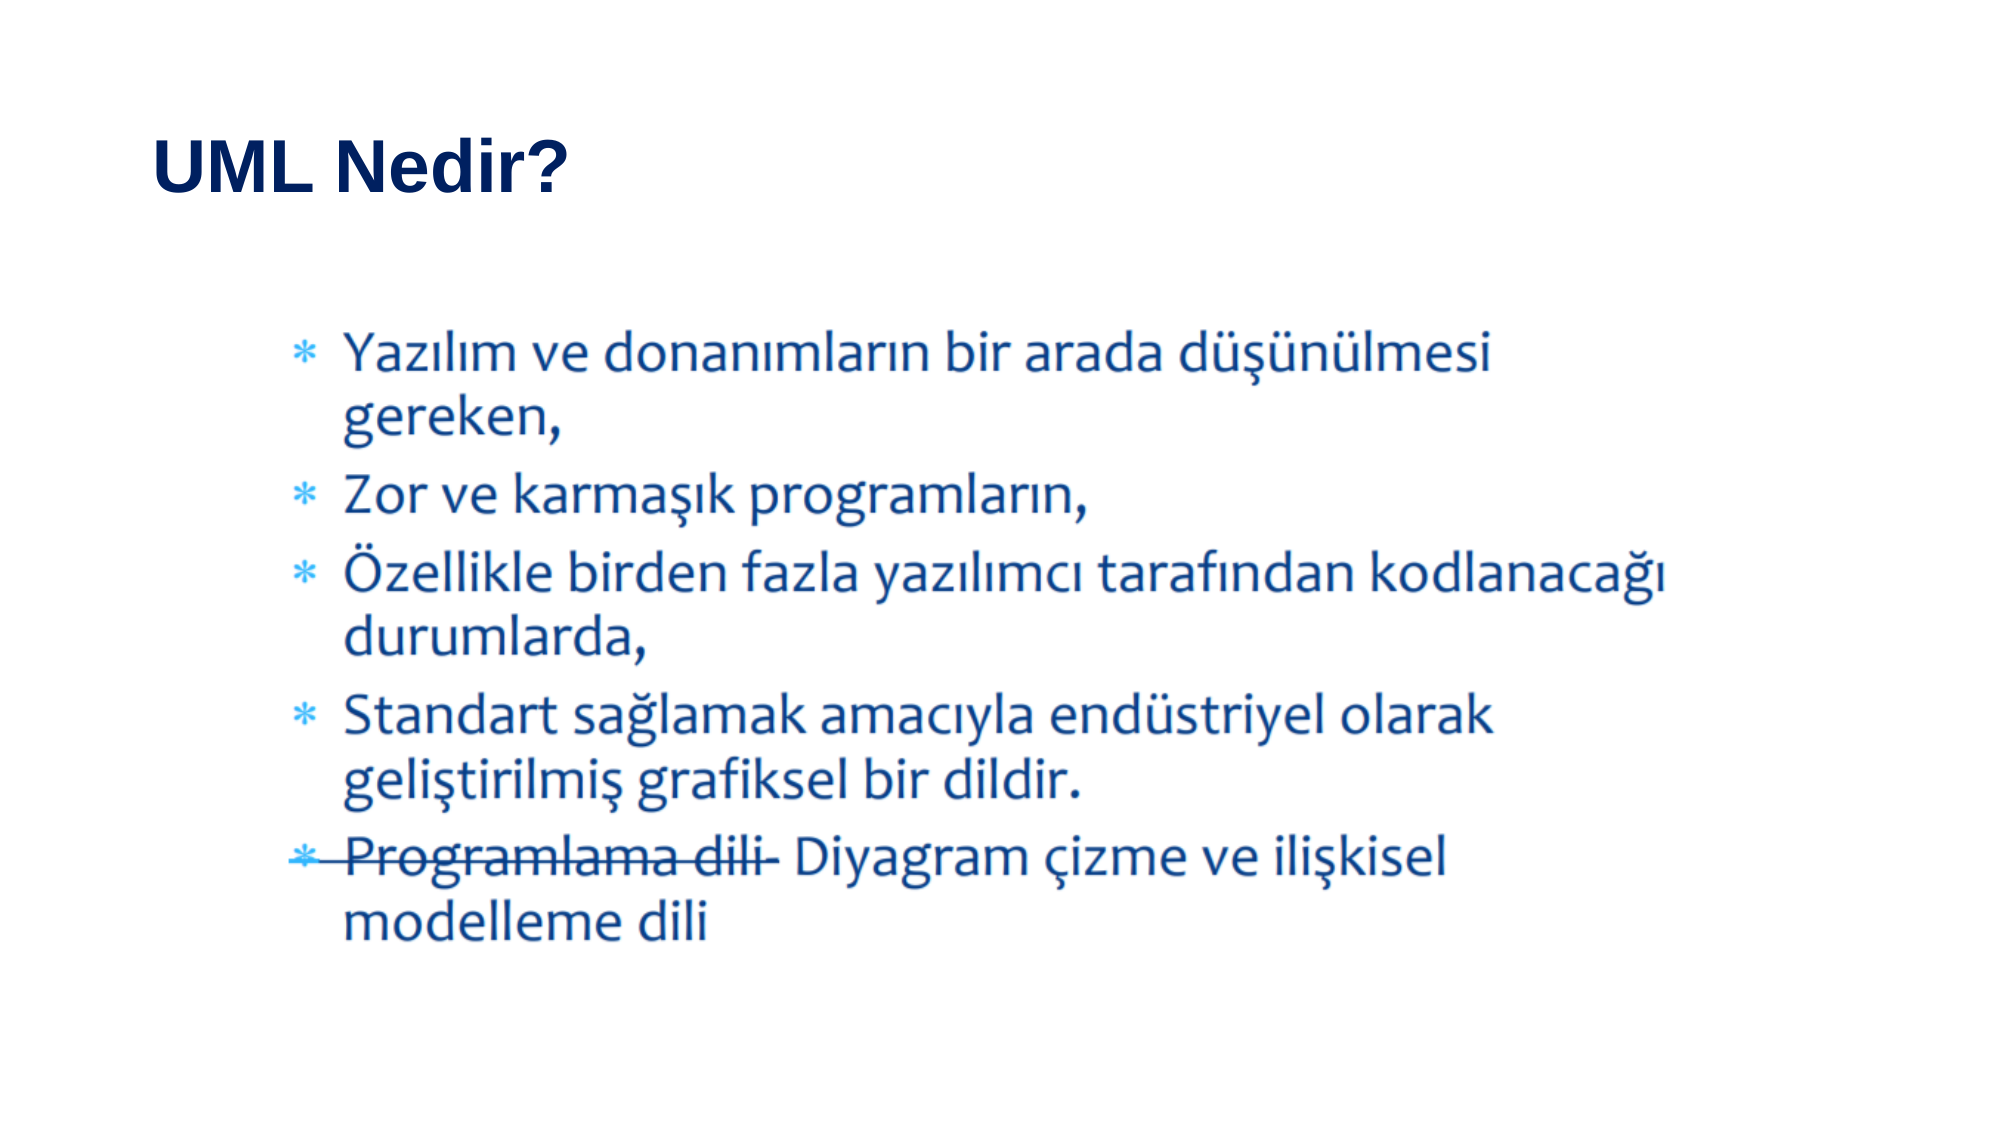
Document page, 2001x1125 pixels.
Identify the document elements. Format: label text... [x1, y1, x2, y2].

title UML Nedir? [137, 59, 1863, 278]
picture [280, 306, 1697, 1017]
